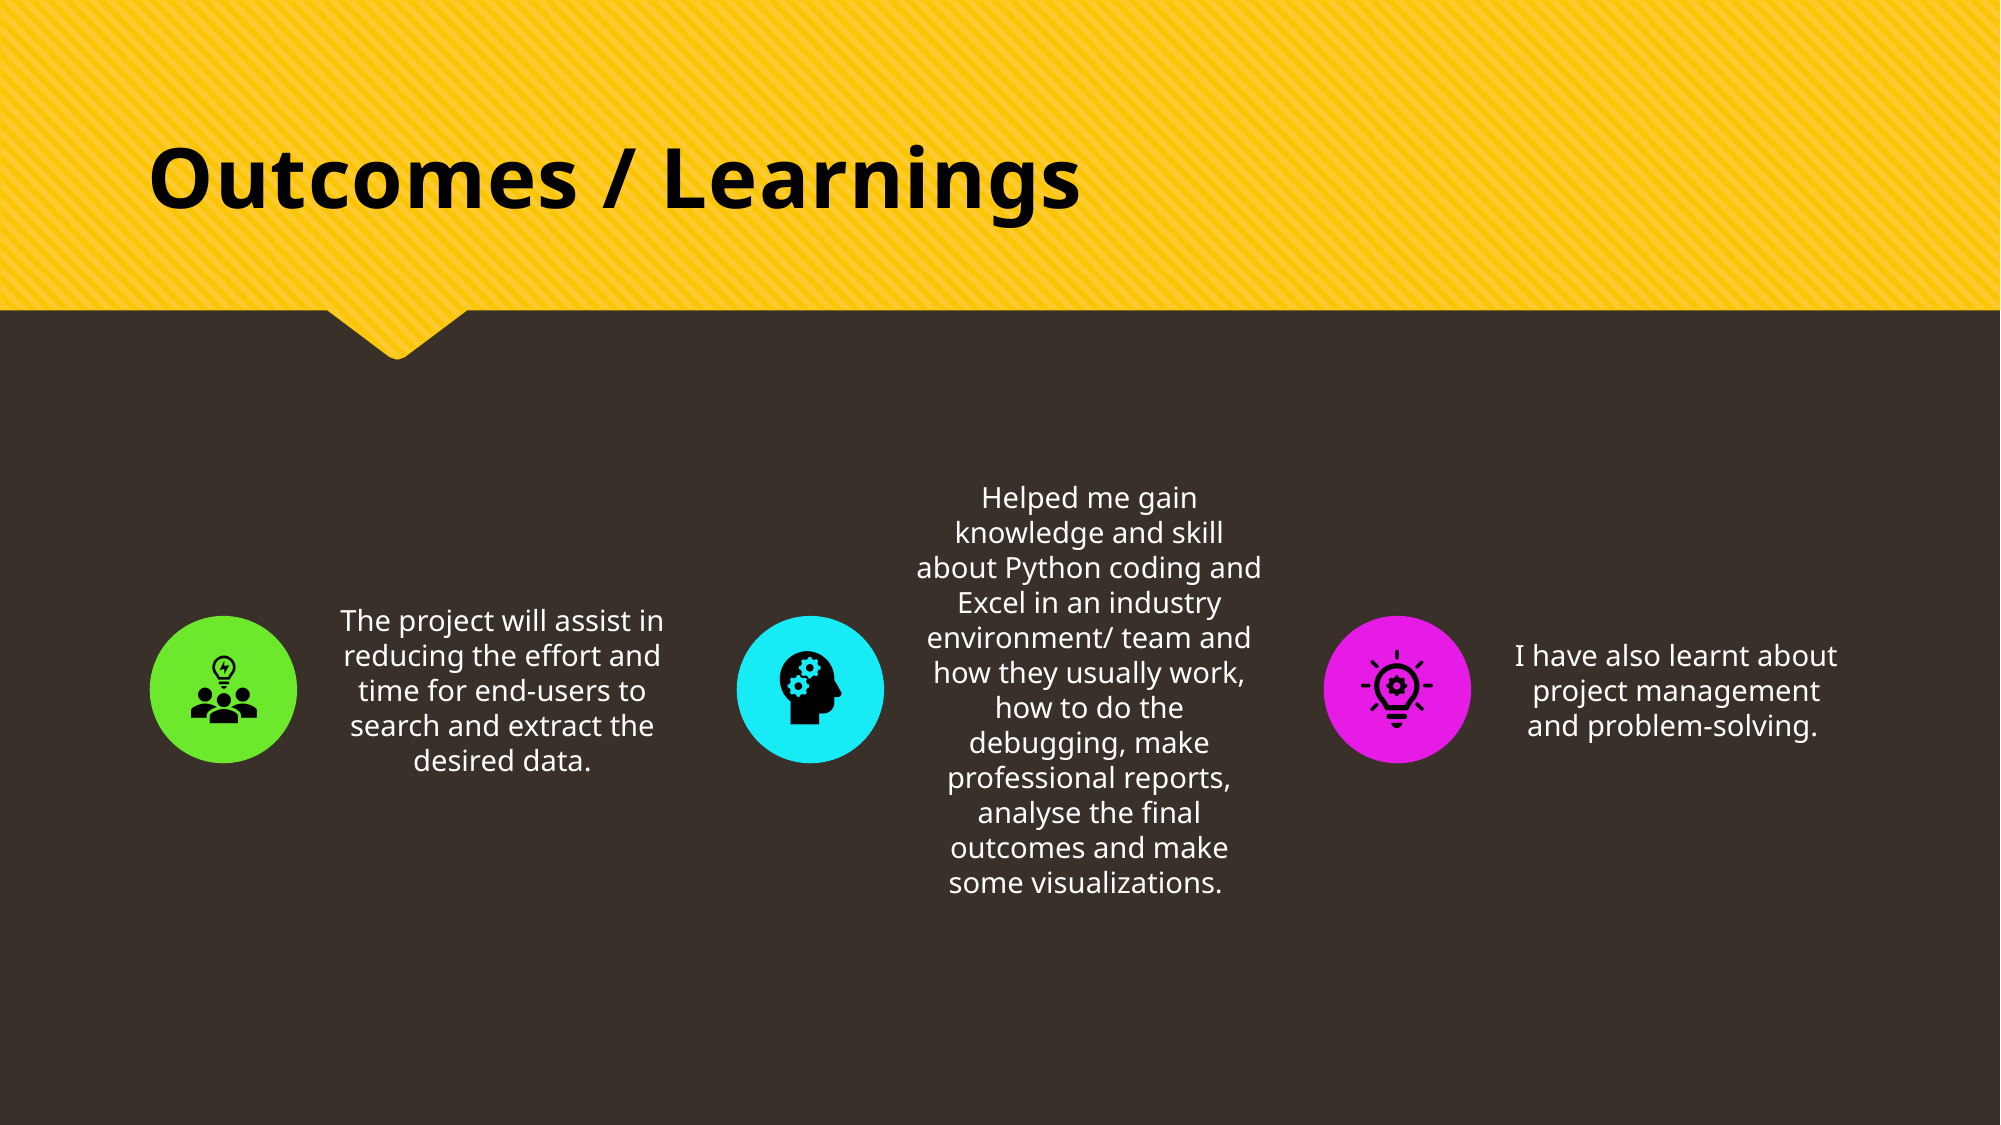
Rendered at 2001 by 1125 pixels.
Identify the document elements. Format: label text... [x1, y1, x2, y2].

text_box Outcomes / Learnings [132, 73, 1868, 233]
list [134, 417, 1866, 962]
